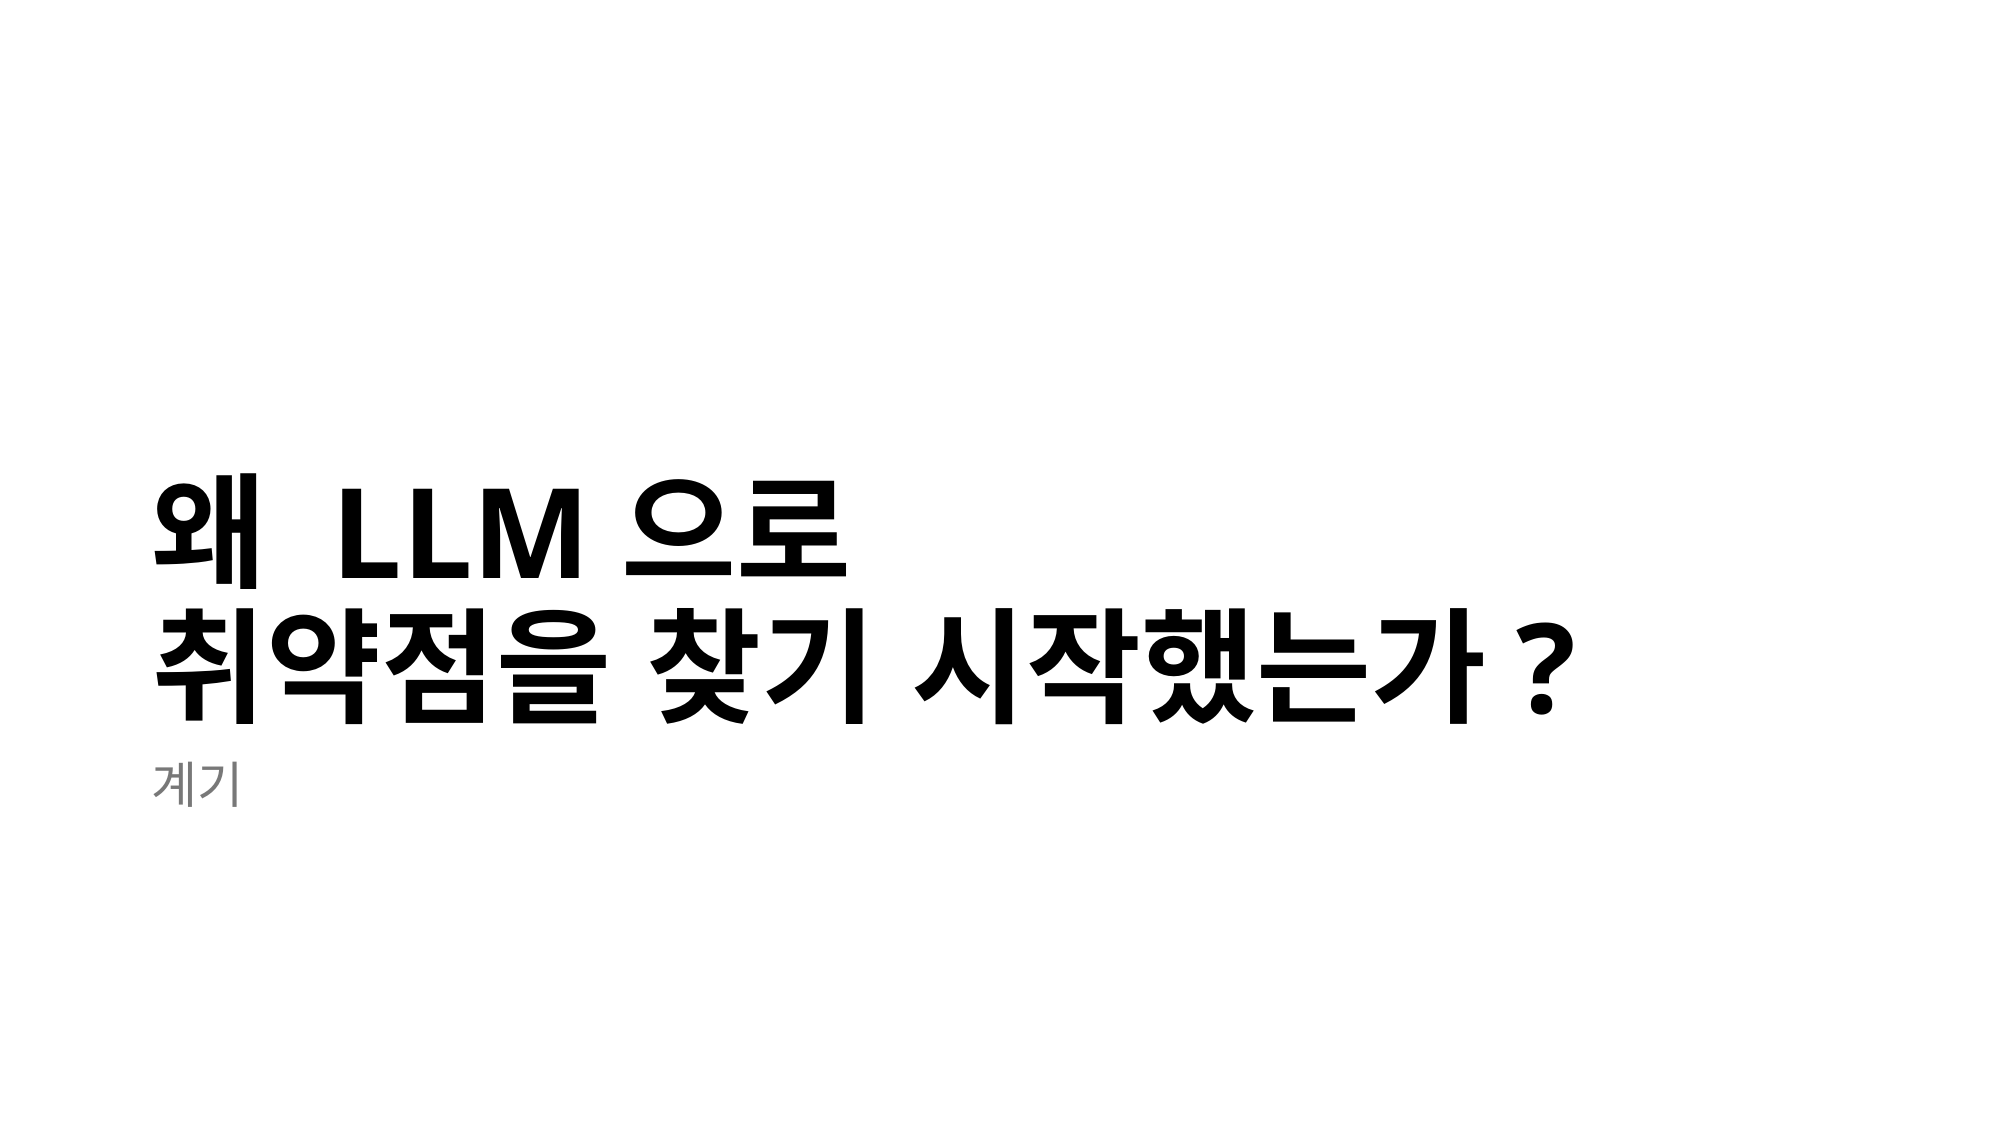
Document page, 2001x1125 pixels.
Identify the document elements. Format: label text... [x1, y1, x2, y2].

list 계기 [136, 752, 1862, 999]
title 왜 LLM으로 취약점을 찾기 시작했는가? [136, 280, 1862, 749]
